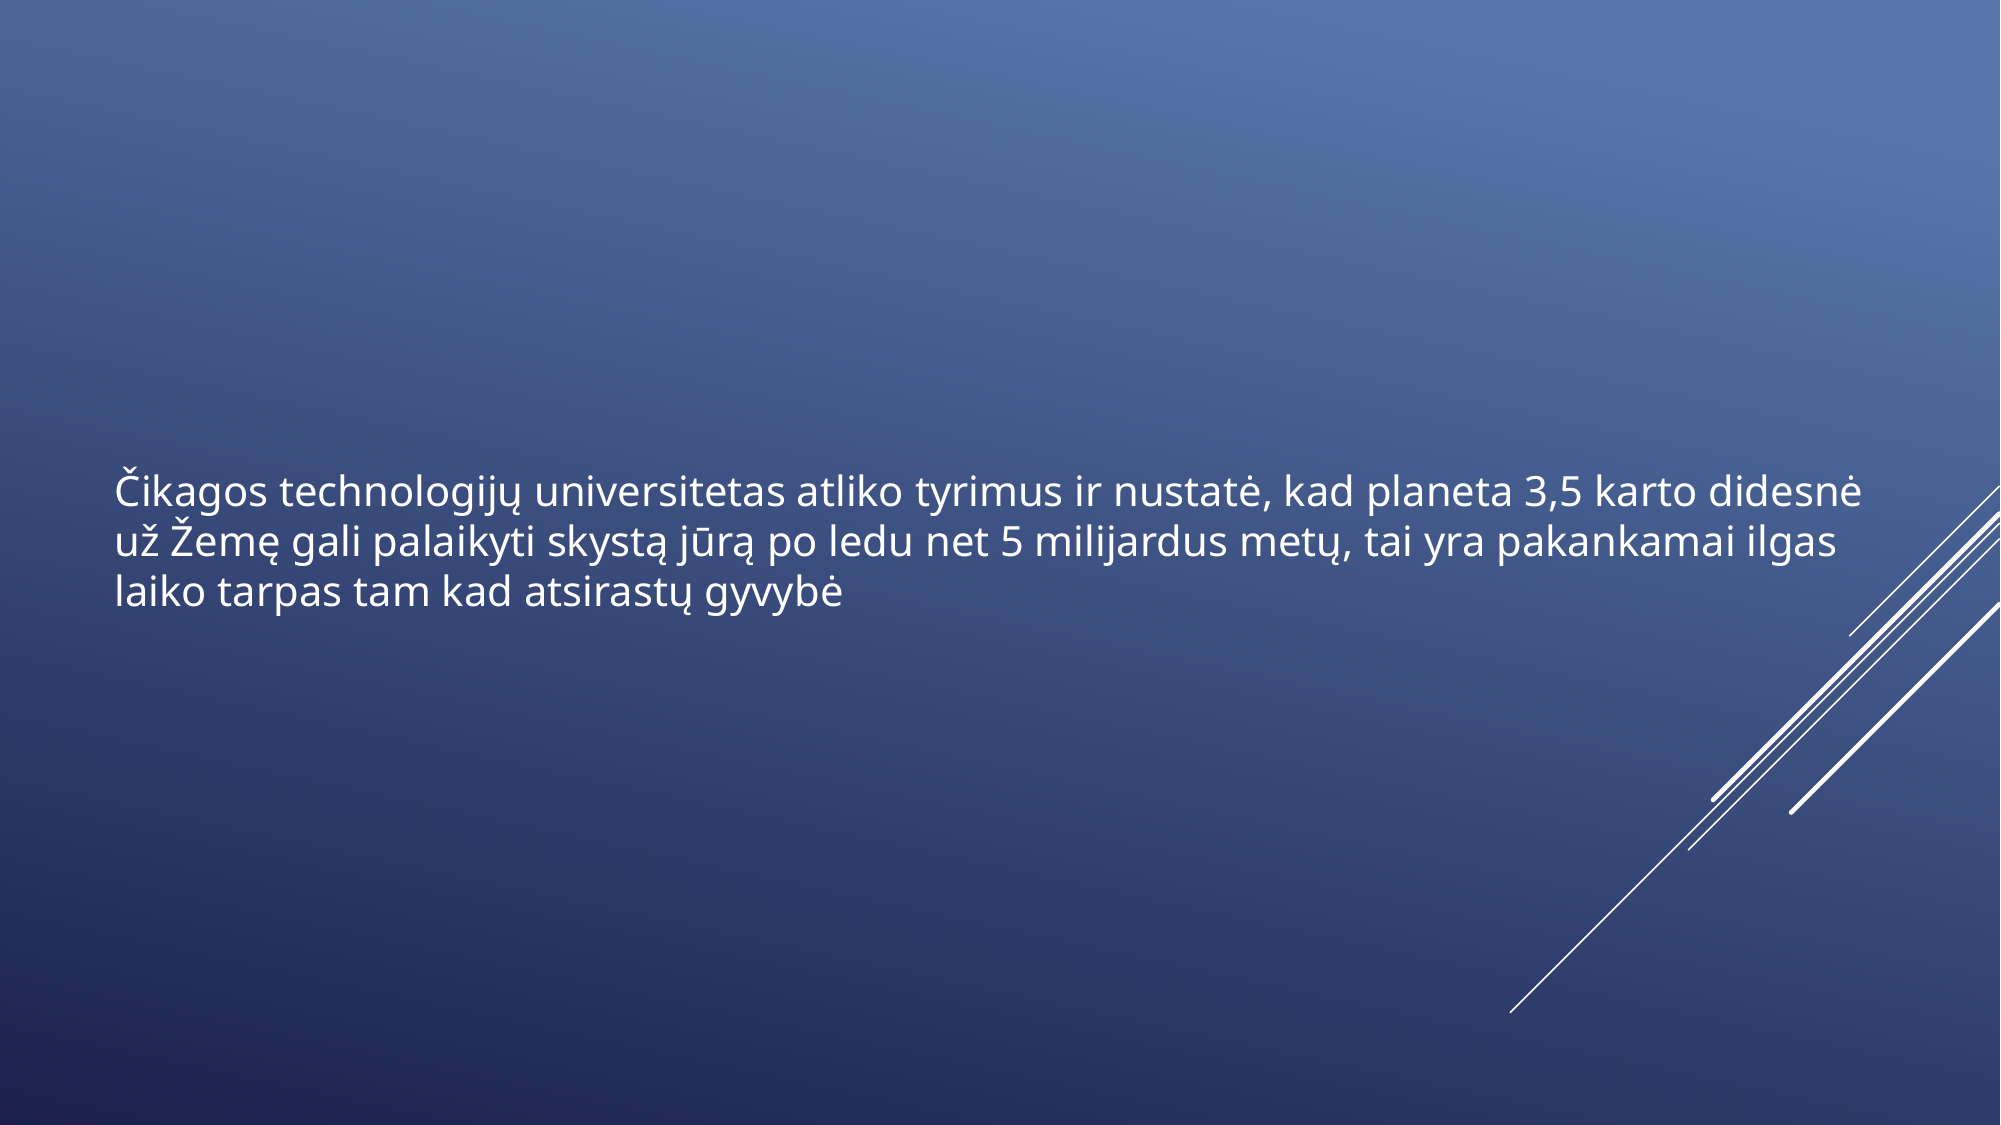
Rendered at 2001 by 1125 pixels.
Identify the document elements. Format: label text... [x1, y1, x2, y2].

list Čikagos technologijų universitetas atliko tyrimus ir nustatė, kad planeta 3,5 karto didesnė už Žemę gali palaikyti skystą jūrą po ledu net 5 milijardus metų, tai yra pakankamai ilgas laiko tarpas tam kad atsirastų gyvybė [99, 243, 1922, 837]
